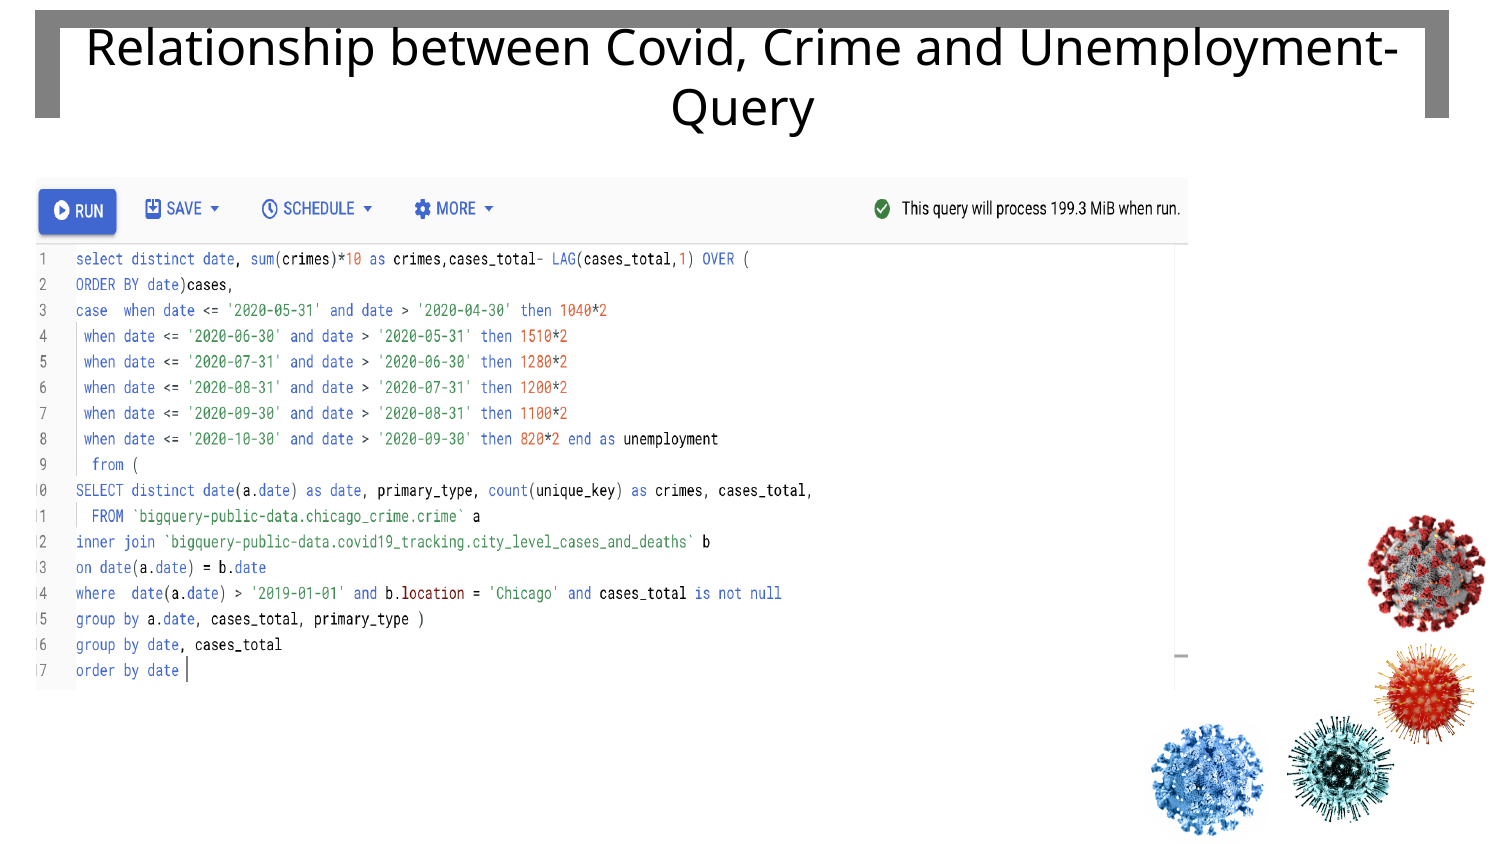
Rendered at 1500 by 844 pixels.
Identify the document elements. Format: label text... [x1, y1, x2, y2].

text_box [97, 124, 1176, 145]
picture [1366, 513, 1487, 634]
picture [1143, 642, 1500, 844]
text_box [35, 10, 1449, 118]
picture [36, 177, 1188, 690]
text_box Relationship between Covid, Crime and Unemployment-Query [60, 28, 1425, 124]
